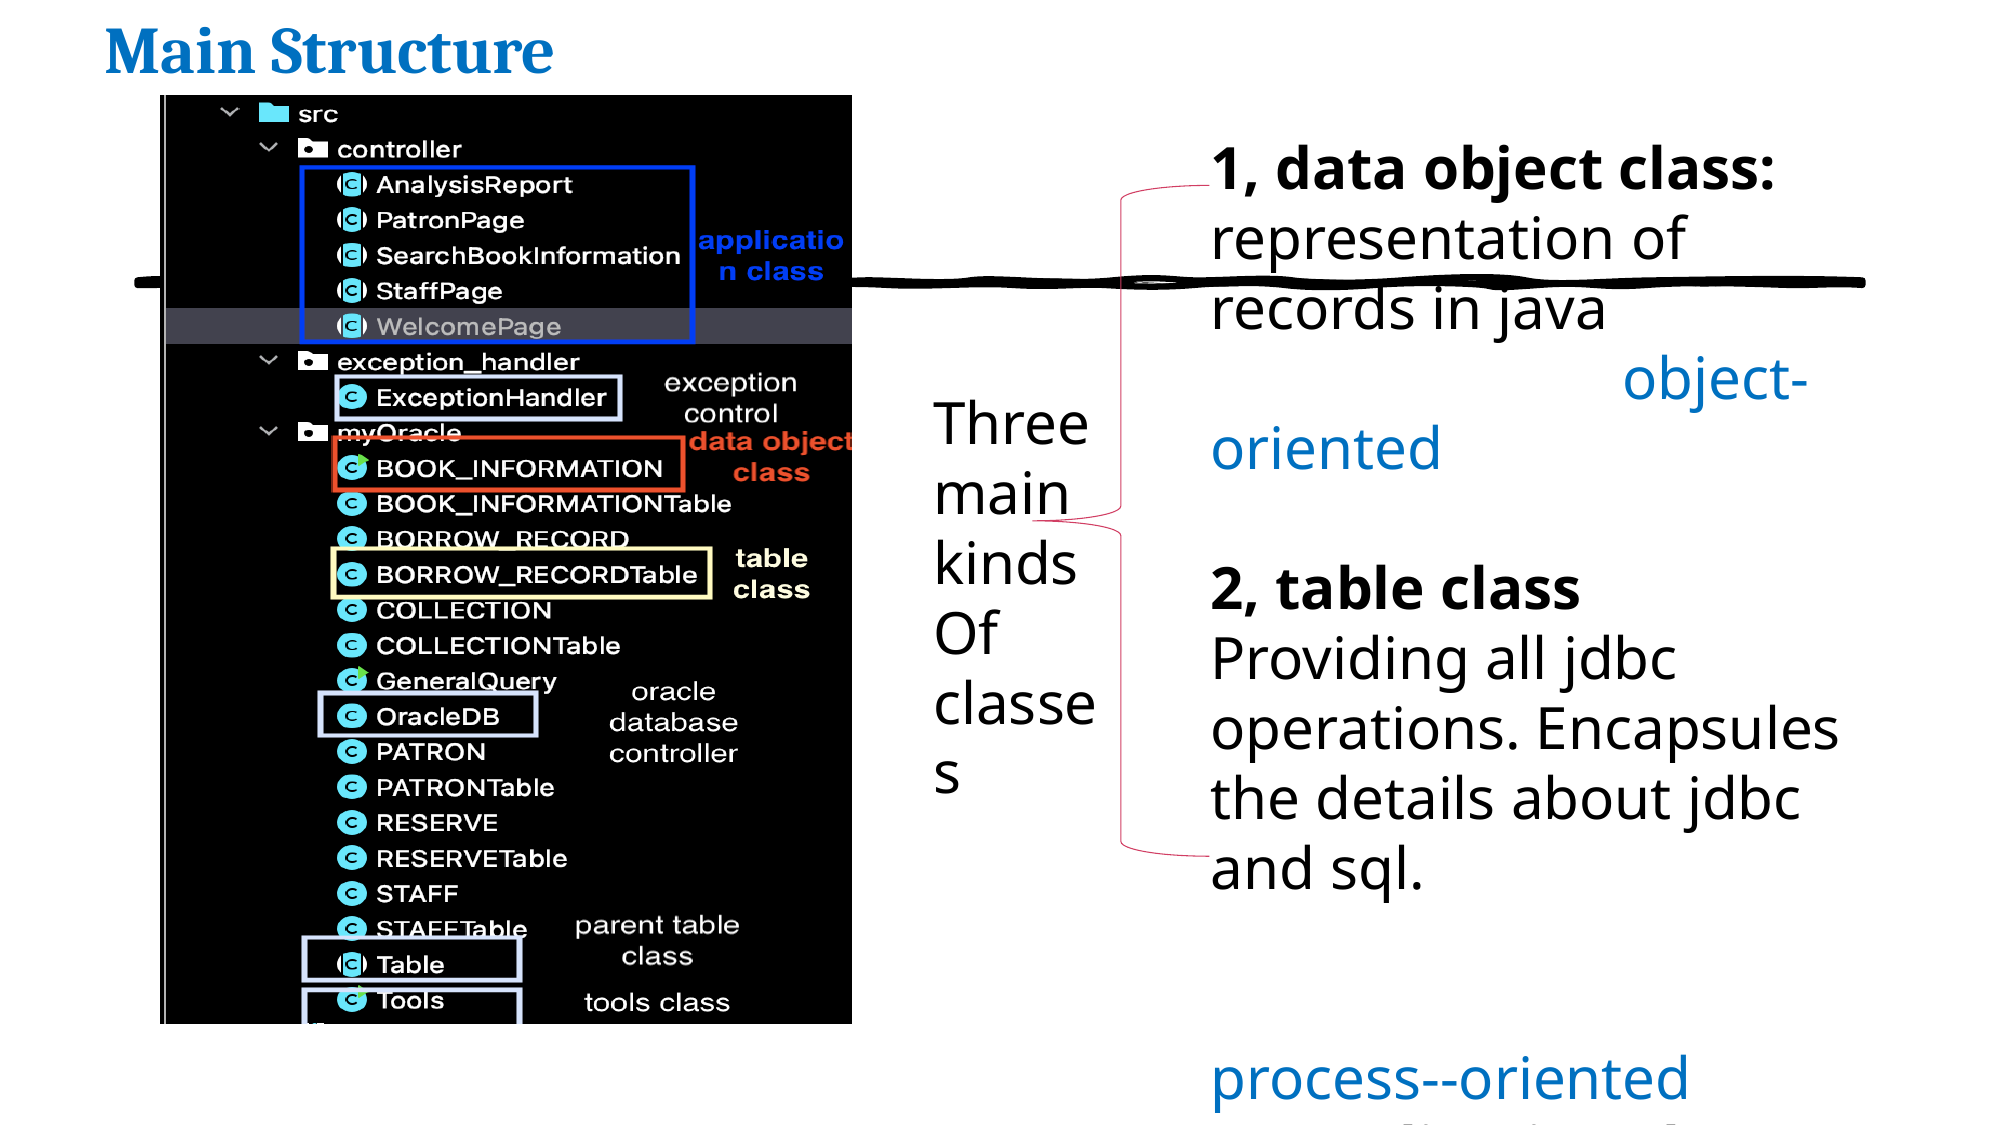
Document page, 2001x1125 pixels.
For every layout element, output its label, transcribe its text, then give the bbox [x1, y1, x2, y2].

text_box 1, data object class: representation of records in java object-oriented 2, table class Providing all jdbc operations. Encapsules the details about jdbc and sql. process--oriented 3, application class implement the logic of system functions. [1195, 124, 1869, 1125]
picture [160, 95, 852, 1024]
text_box Main Structure [89, 0, 1196, 95]
text_box [1120, 185, 1195, 857]
text_box Three main kinds Of classes [918, 378, 1121, 814]
